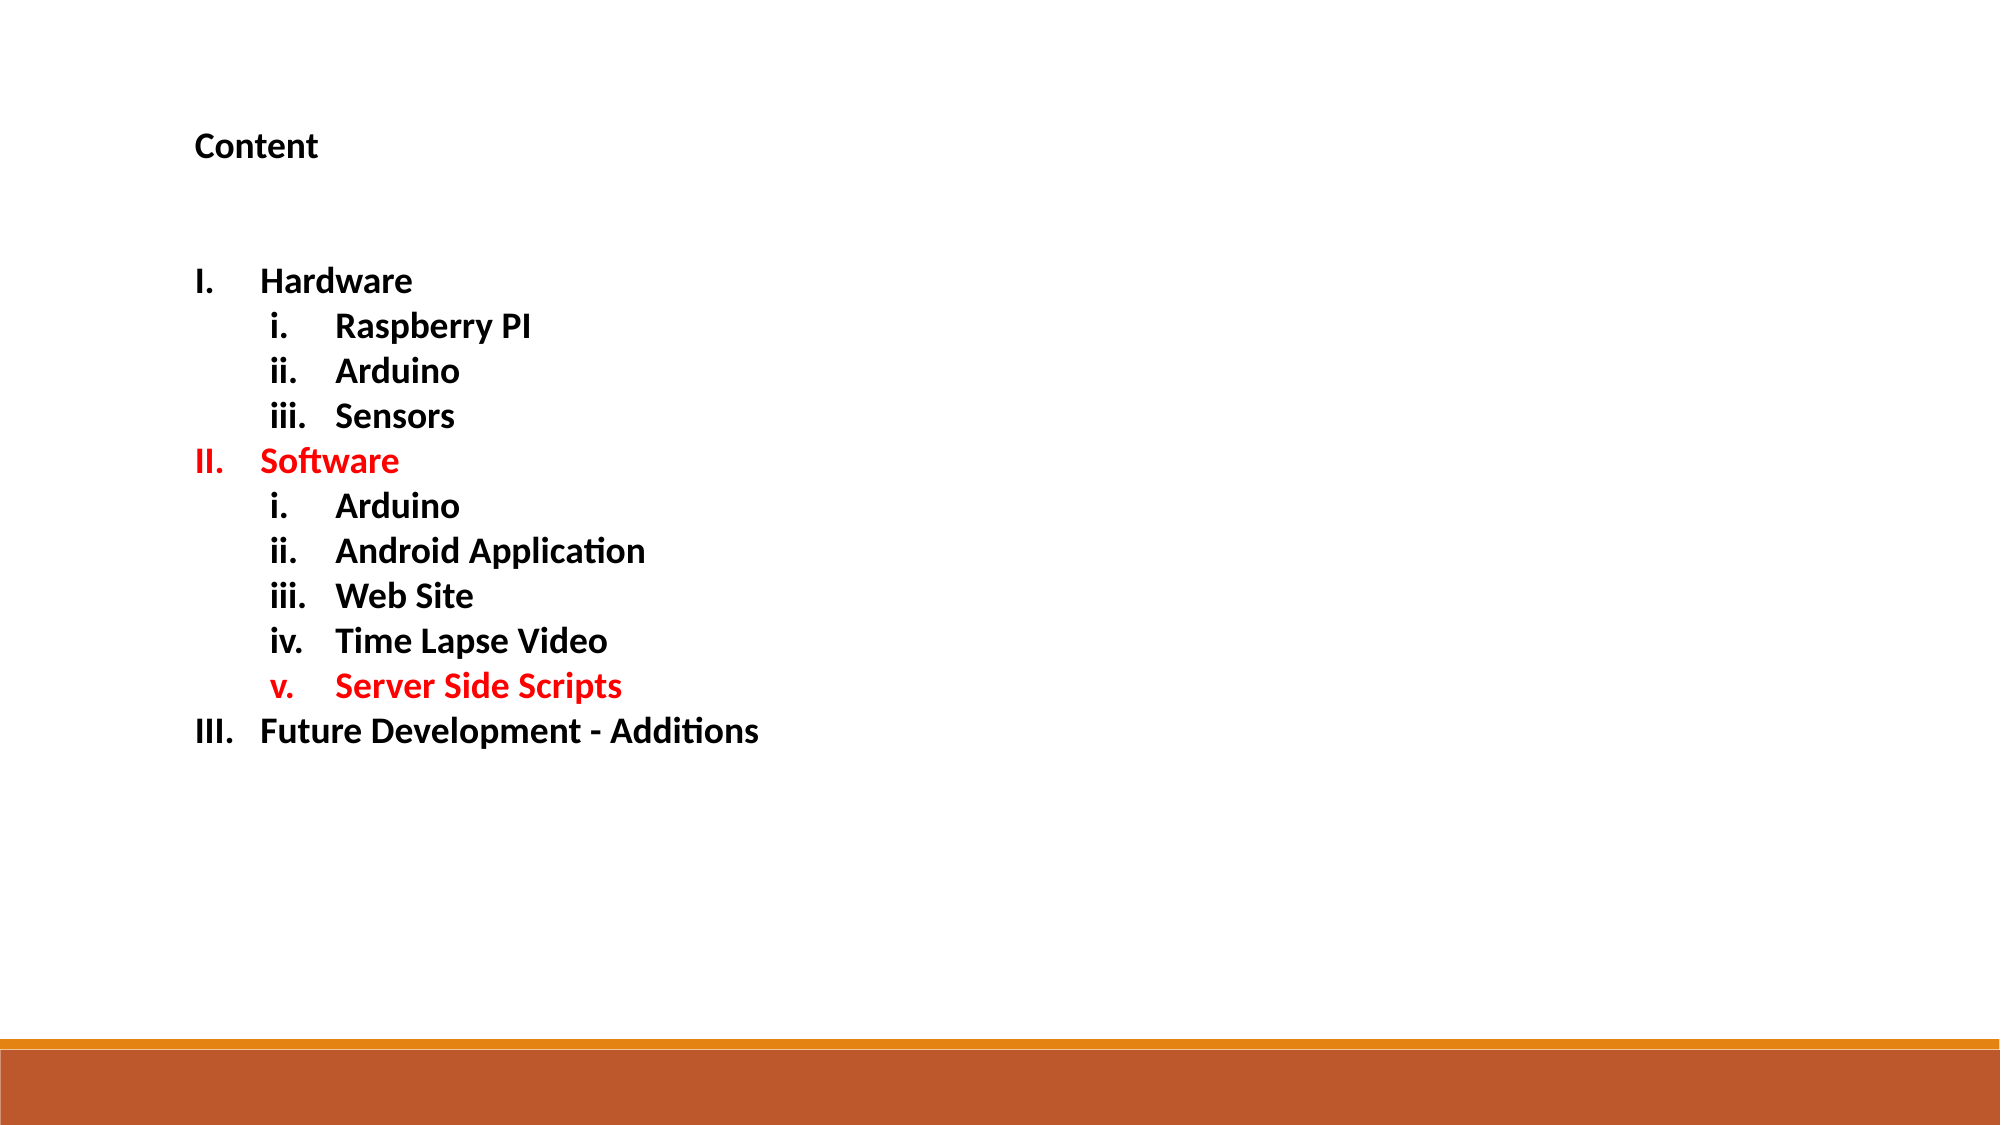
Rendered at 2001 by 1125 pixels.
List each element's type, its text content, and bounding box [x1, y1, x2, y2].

text_box Content Hardware Raspberry PI Arduino Sensors Software Arduino Android Application Web Site Time Lapse Video Server Side Scripts Future Development - Additions [179, 113, 1953, 803]
